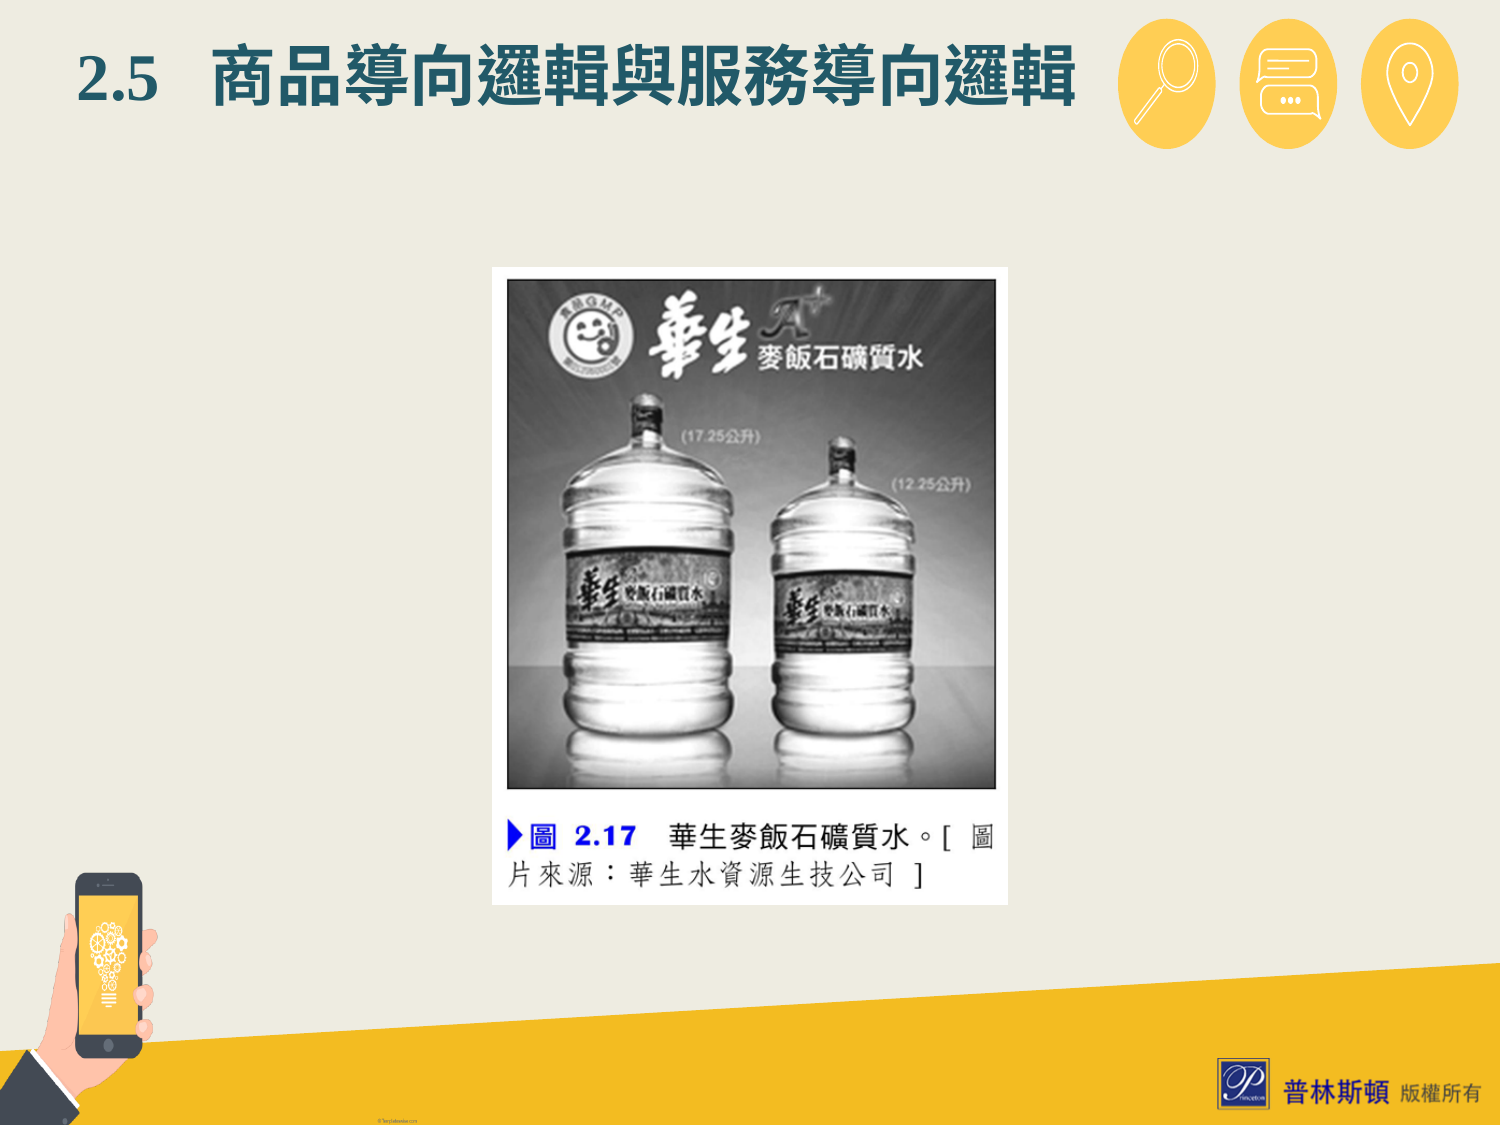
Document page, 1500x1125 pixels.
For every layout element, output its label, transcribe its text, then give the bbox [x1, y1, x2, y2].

picture [1217, 1058, 1500, 1125]
title 2.5 商品導向邏輯與服務導向邏輯 [76, 19, 1459, 114]
picture [491, 266, 1008, 906]
picture [0, 810, 420, 1125]
